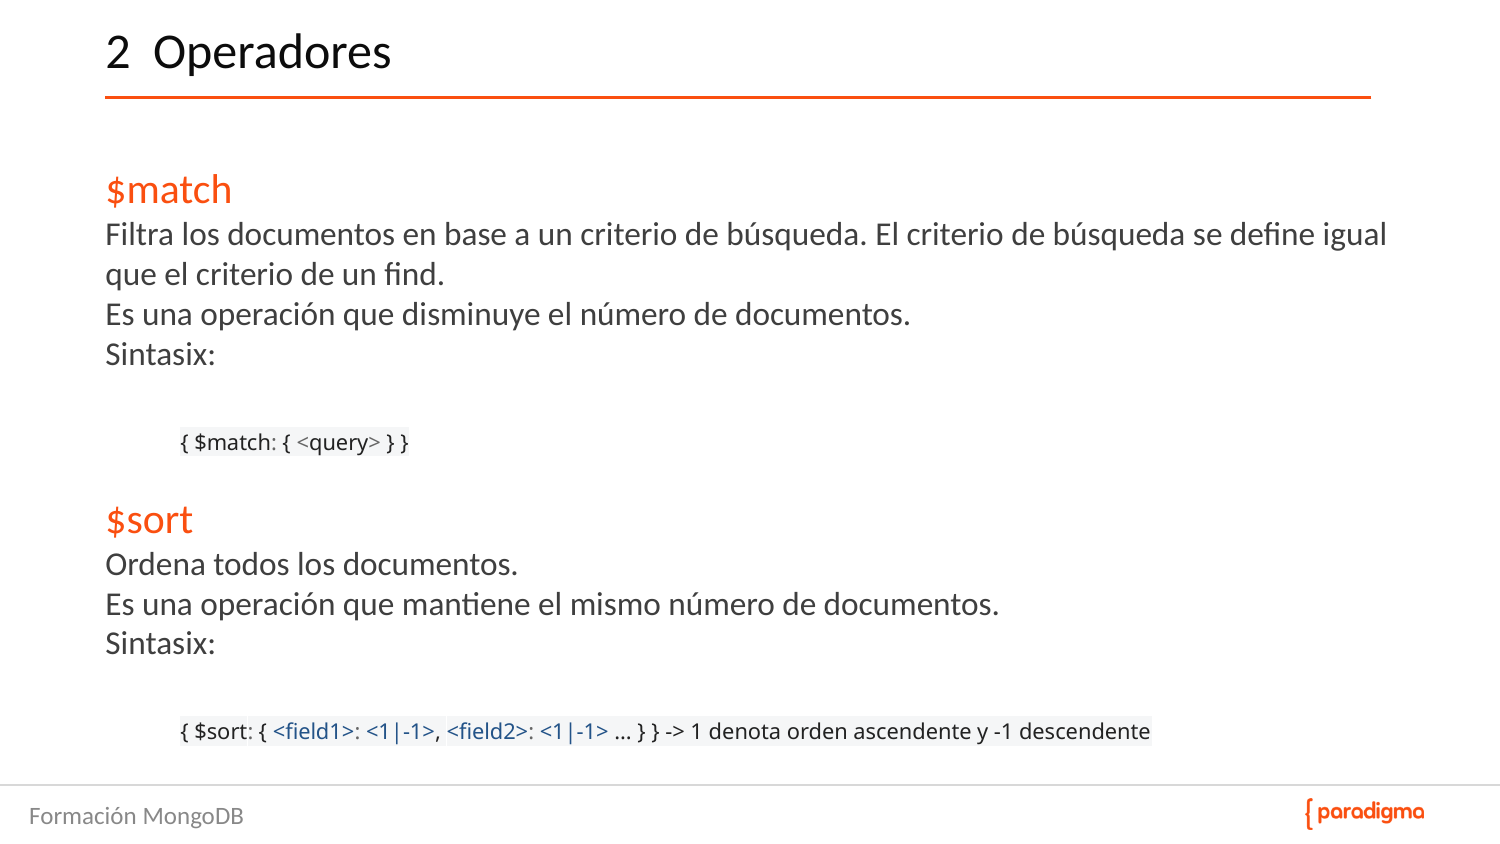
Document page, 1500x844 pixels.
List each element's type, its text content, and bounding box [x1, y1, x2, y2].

text_box Formación MongoDB [0, 792, 1223, 844]
text_box $match Filtra los documentos en base a un criterio de búsqueda. El criterio de búsqueda se define igual que el criterio de un find. Es una operación que disminuye el número de documentos. Sintasix: { $match: { <query> } } $sort Ordena todos los documentos. Es una operación que mantiene el mismo número de documentos. Sintasix: { $sort: { <field1>: <1|-1>, <field2>: <1|-1> ... } } -> 1 denota orden ascendente y -1 descendente [105, 154, 1395, 738]
text_box 2 Operadores [105, 0, 1395, 98]
picture [1304, 798, 1424, 830]
